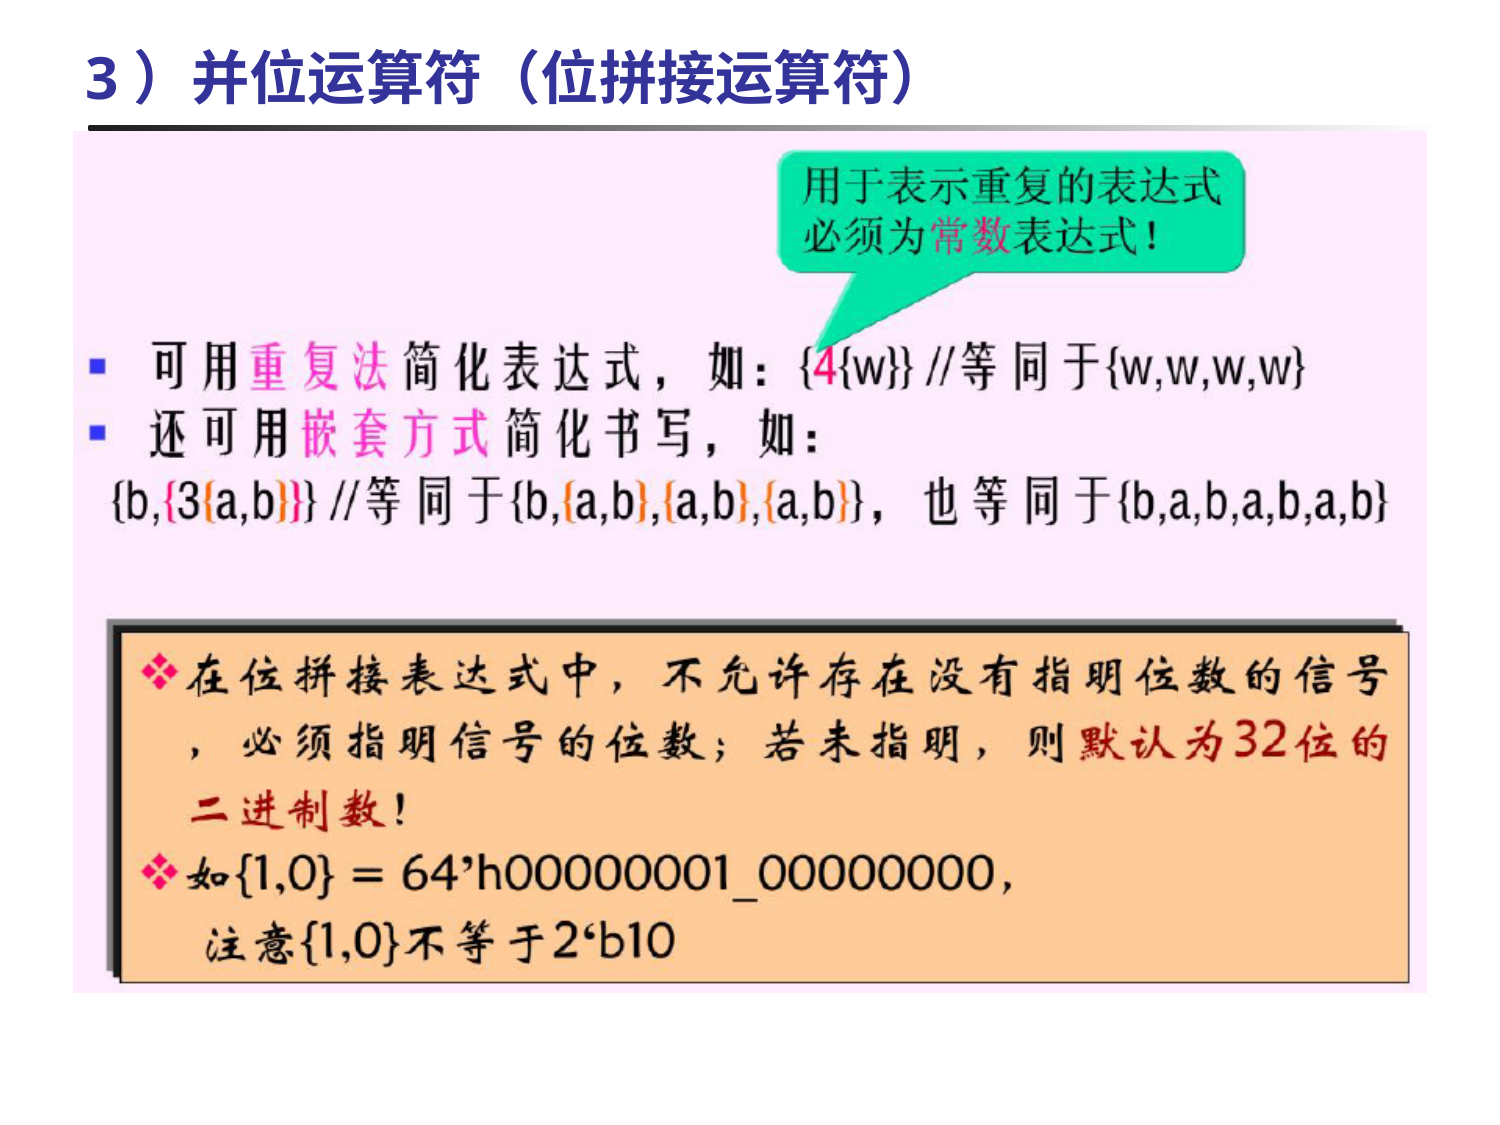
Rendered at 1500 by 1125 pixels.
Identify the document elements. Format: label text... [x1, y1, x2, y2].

text_box 3）并位运算符（位拼接运算符） [71, 37, 1470, 119]
picture [73, 131, 1427, 994]
